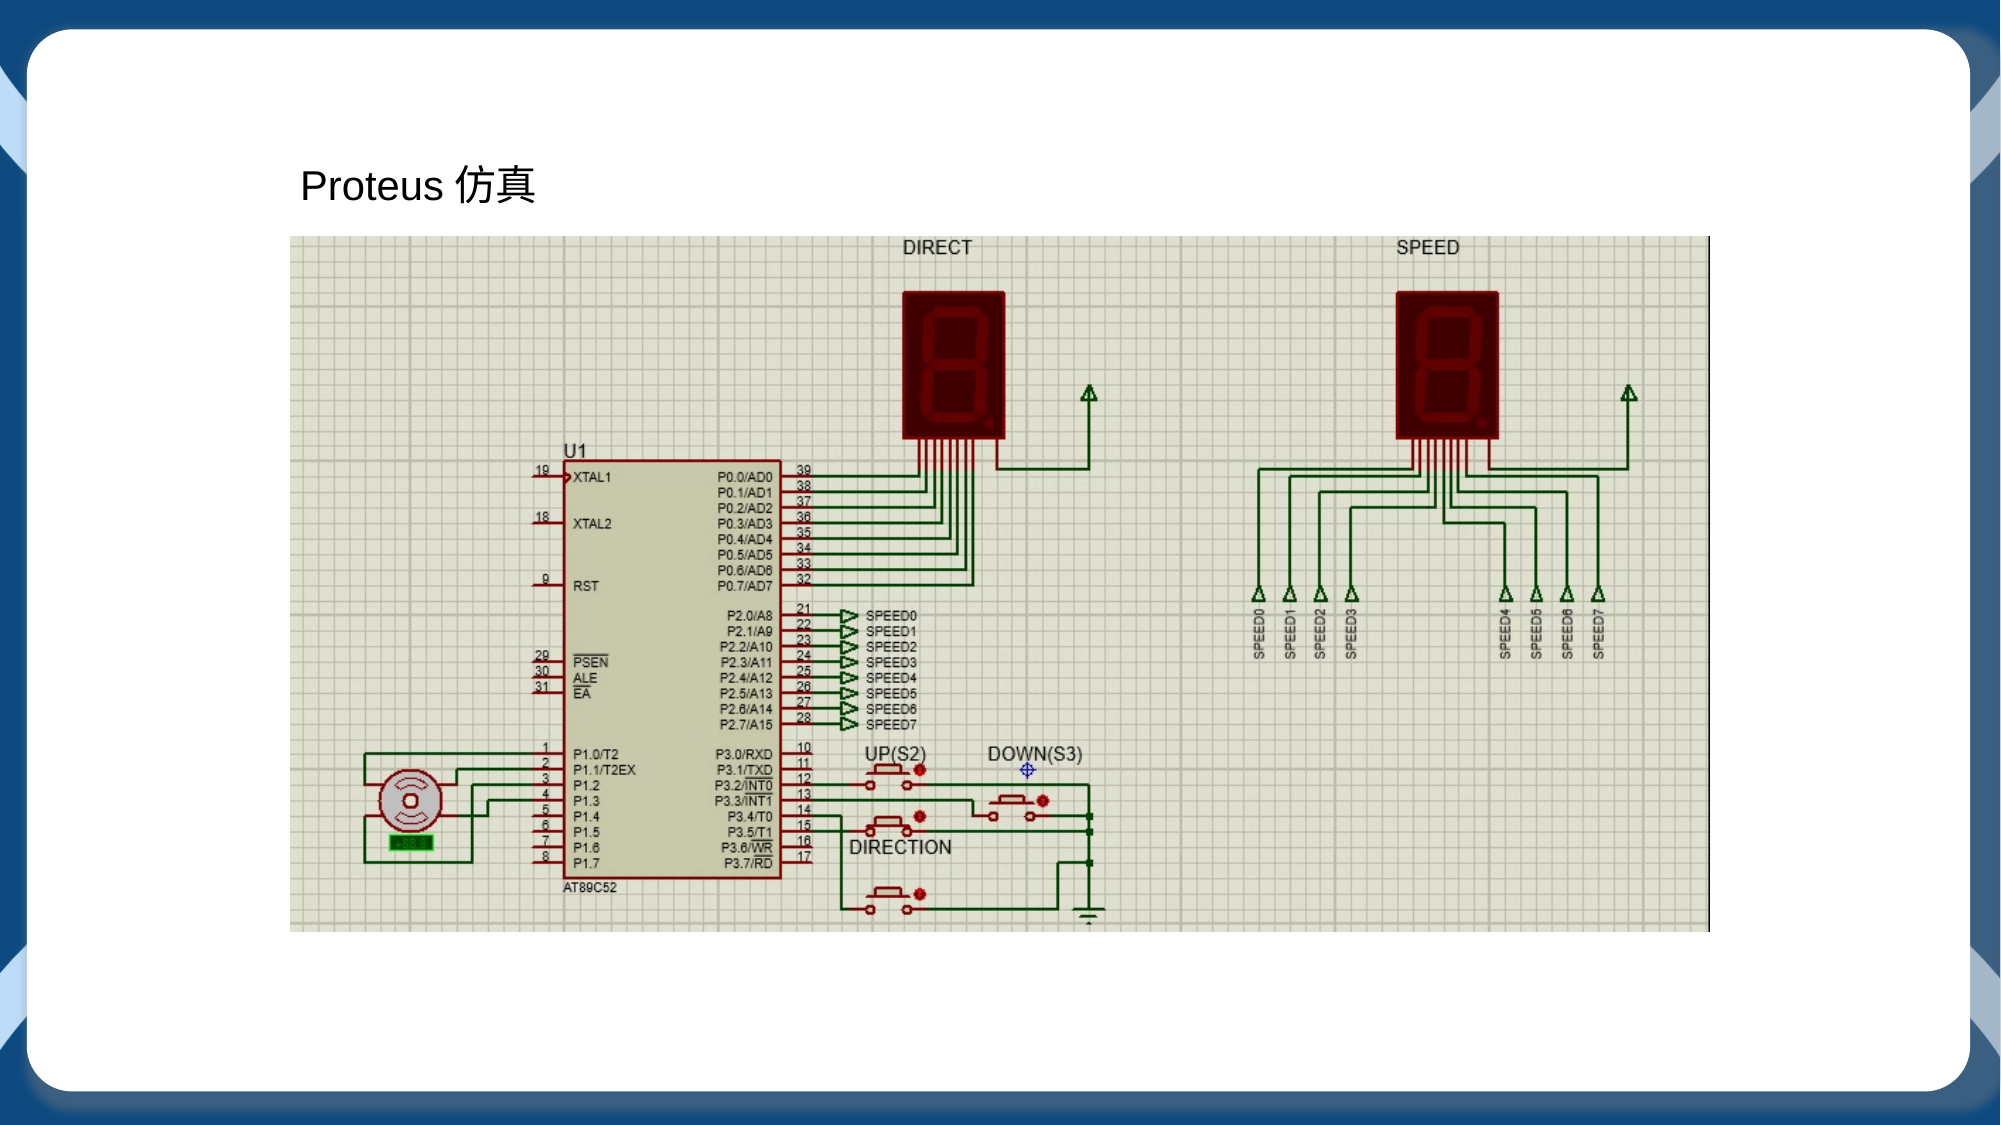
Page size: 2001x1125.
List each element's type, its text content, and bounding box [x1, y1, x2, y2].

picture [0, 0, 2000, 1125]
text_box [289, 235, 1711, 933]
text_box Proteus仿真 [285, 135, 553, 216]
